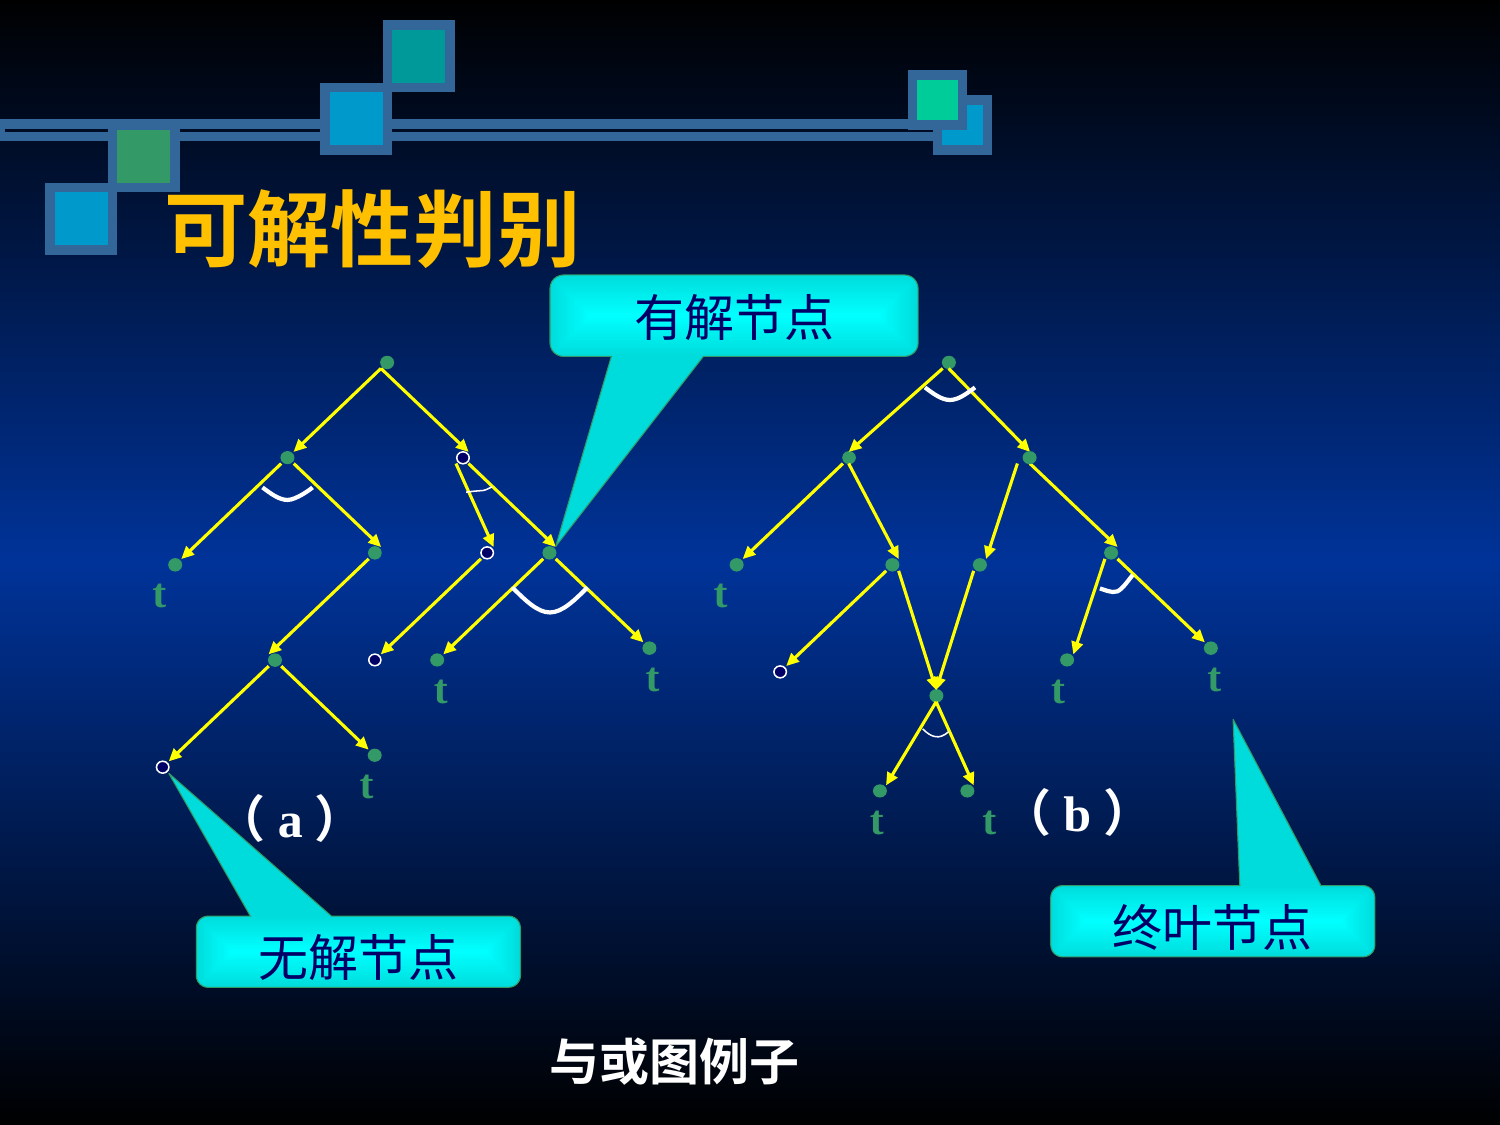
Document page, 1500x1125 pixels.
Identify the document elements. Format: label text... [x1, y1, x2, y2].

title 可解性判别 [149, 152, 1312, 273]
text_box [137, 274, 1376, 1099]
